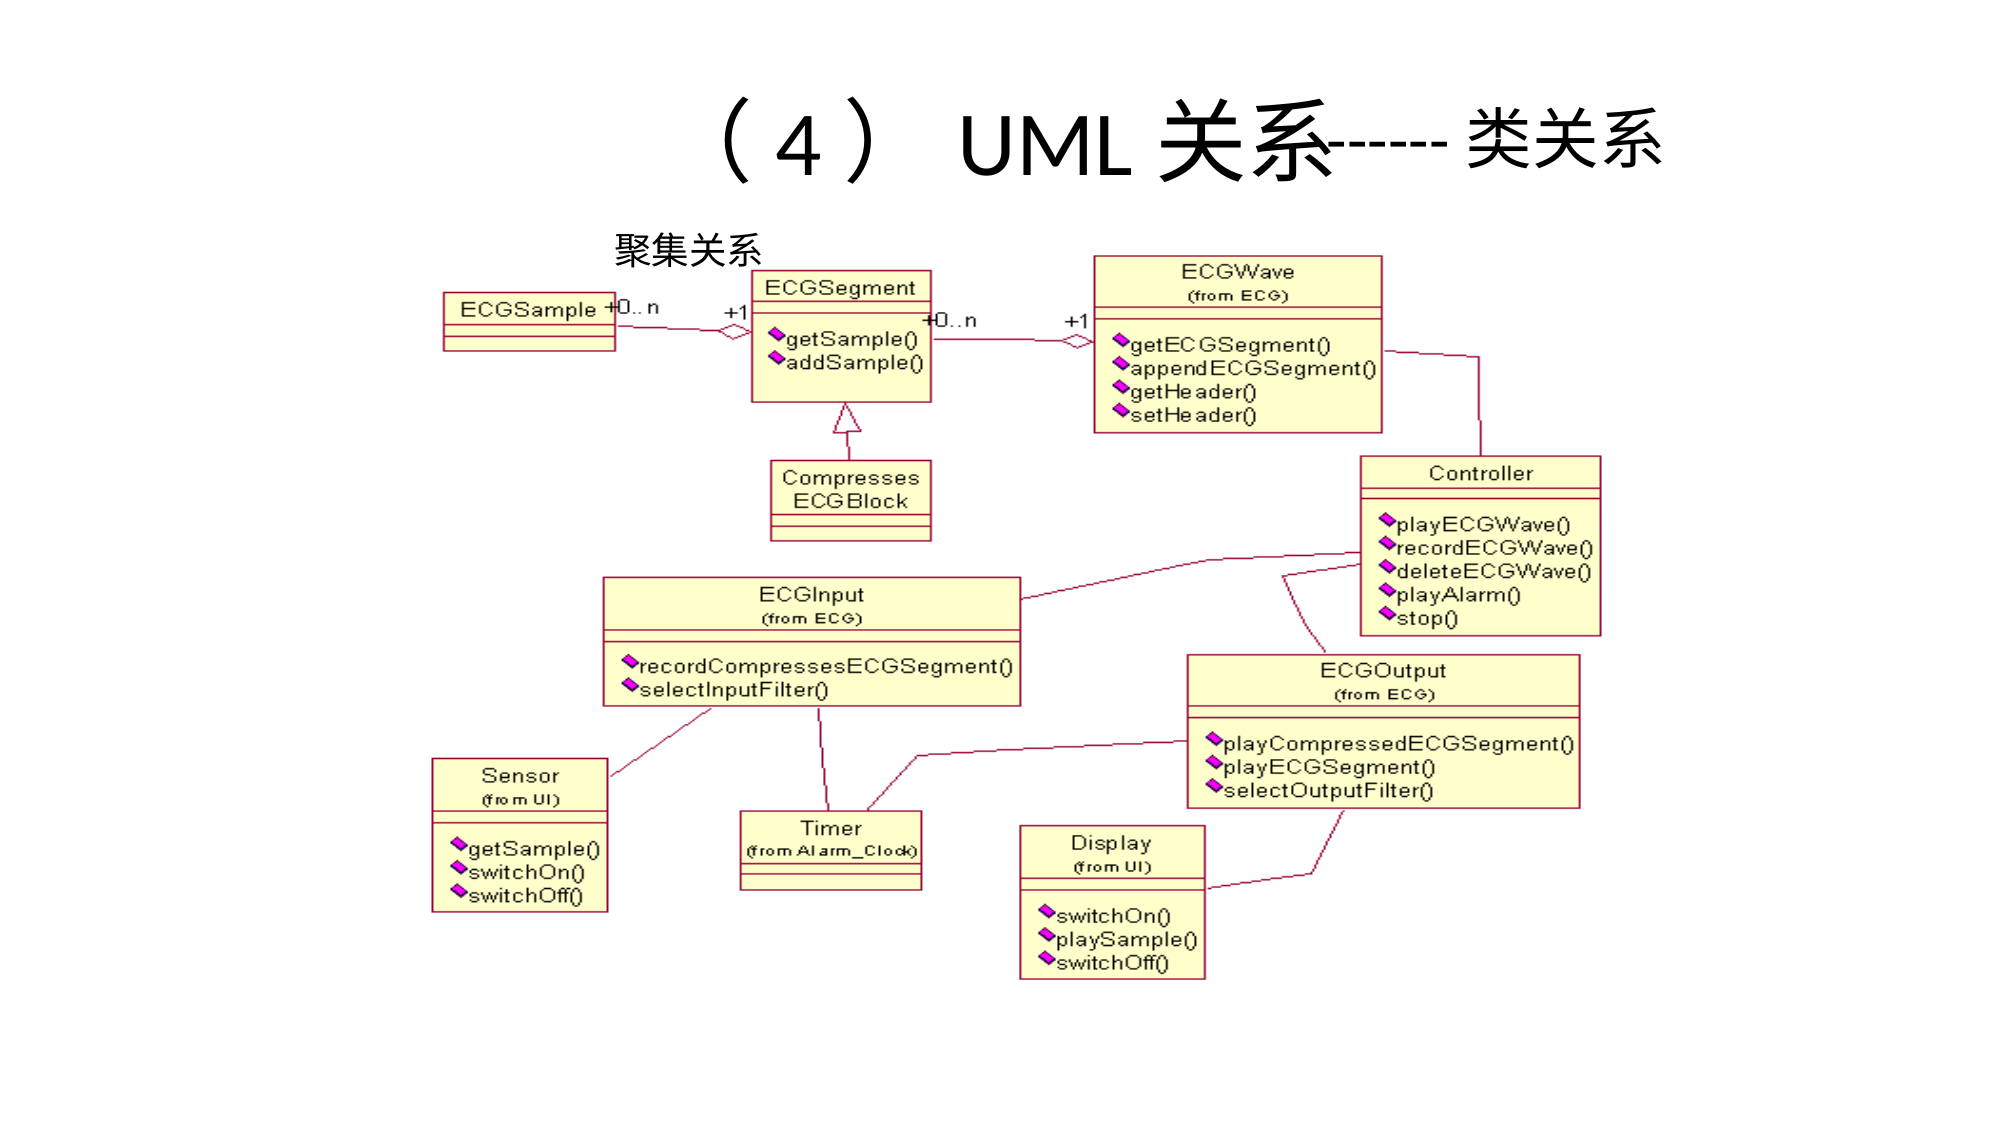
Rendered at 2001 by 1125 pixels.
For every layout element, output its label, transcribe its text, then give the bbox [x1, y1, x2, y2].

text_box ------类关系 [1312, 89, 1681, 185]
title （4）UML关系 [99, 45, 1900, 233]
picture [373, 219, 1680, 1018]
